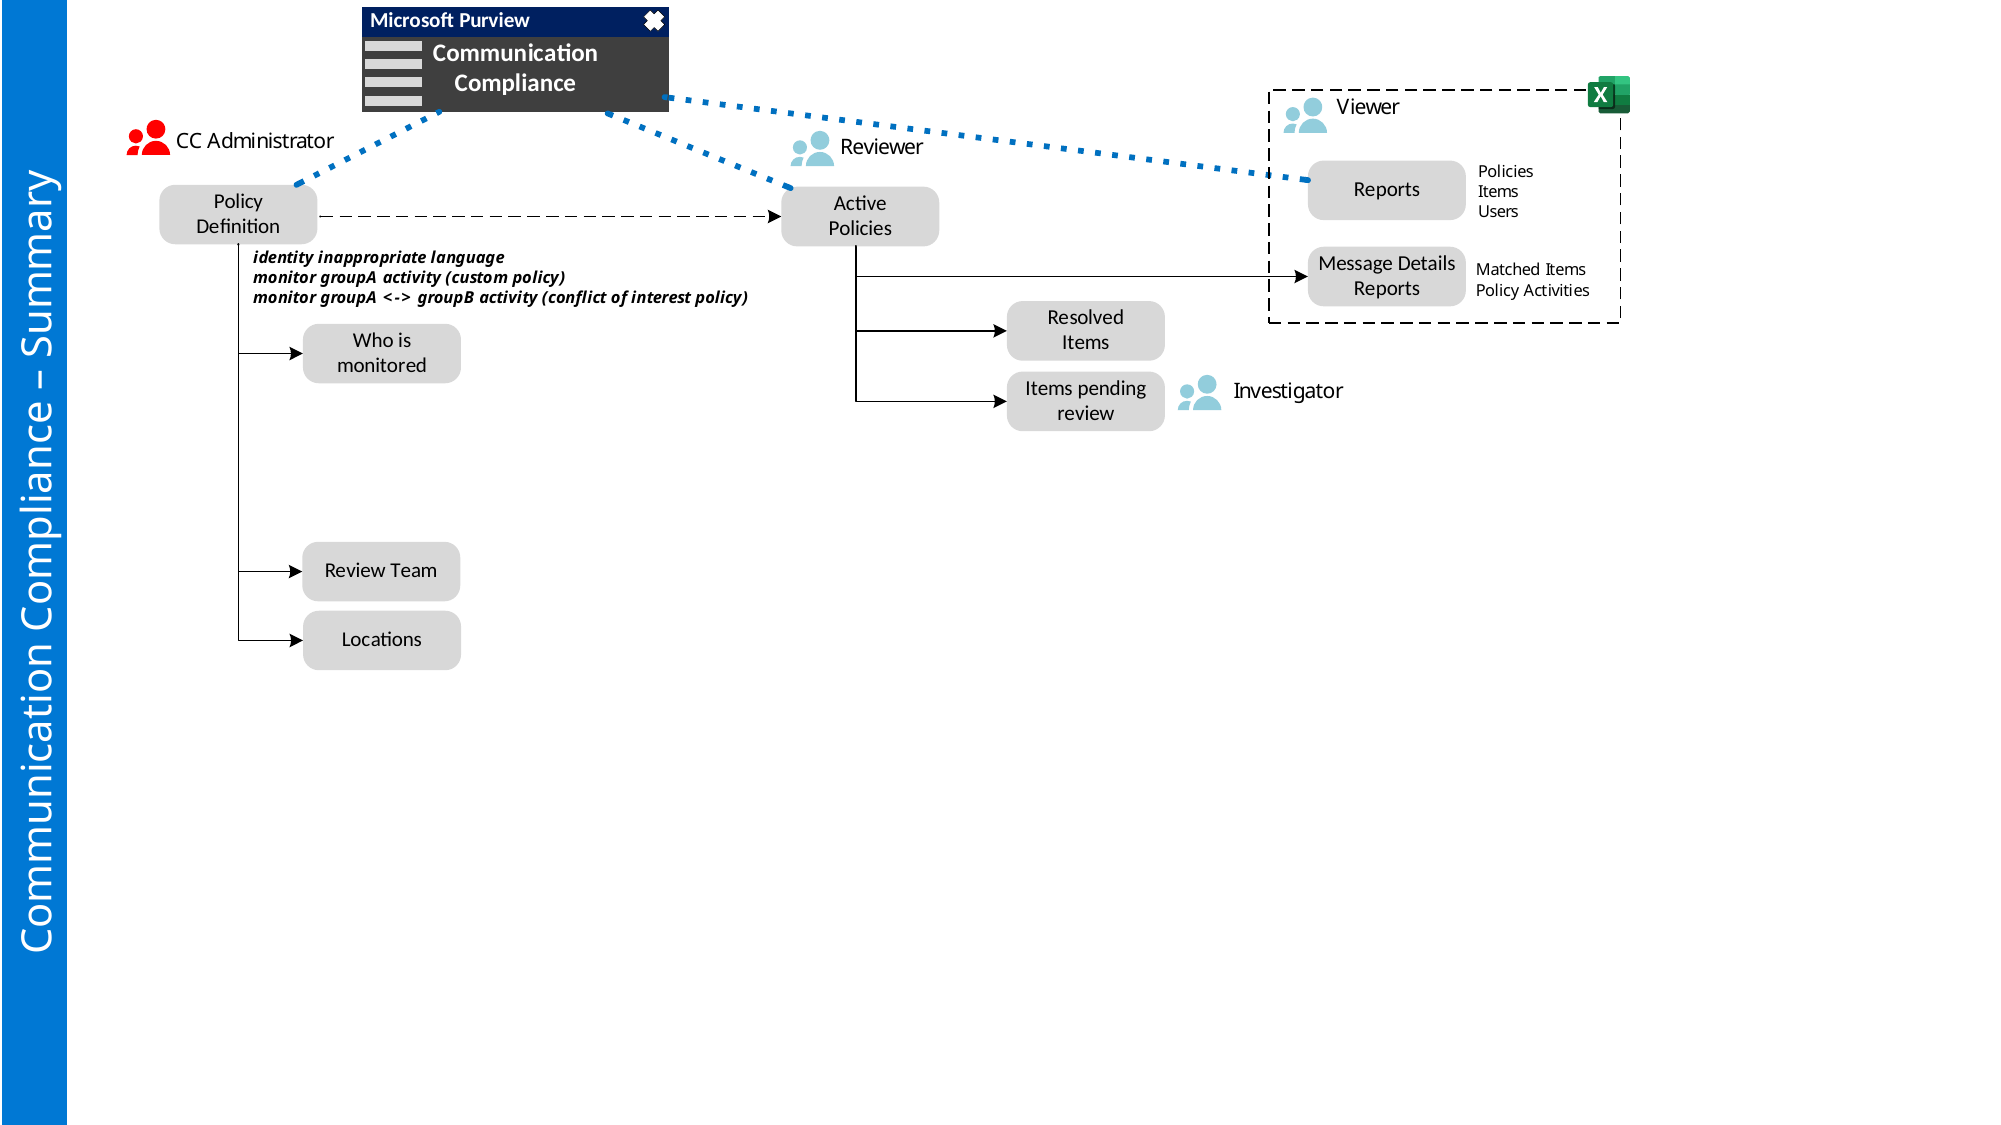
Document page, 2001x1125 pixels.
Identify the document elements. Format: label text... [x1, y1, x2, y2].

text_box Communication Compliance – Summary [2, 0, 67, 1125]
picture [123, 0, 1632, 673]
